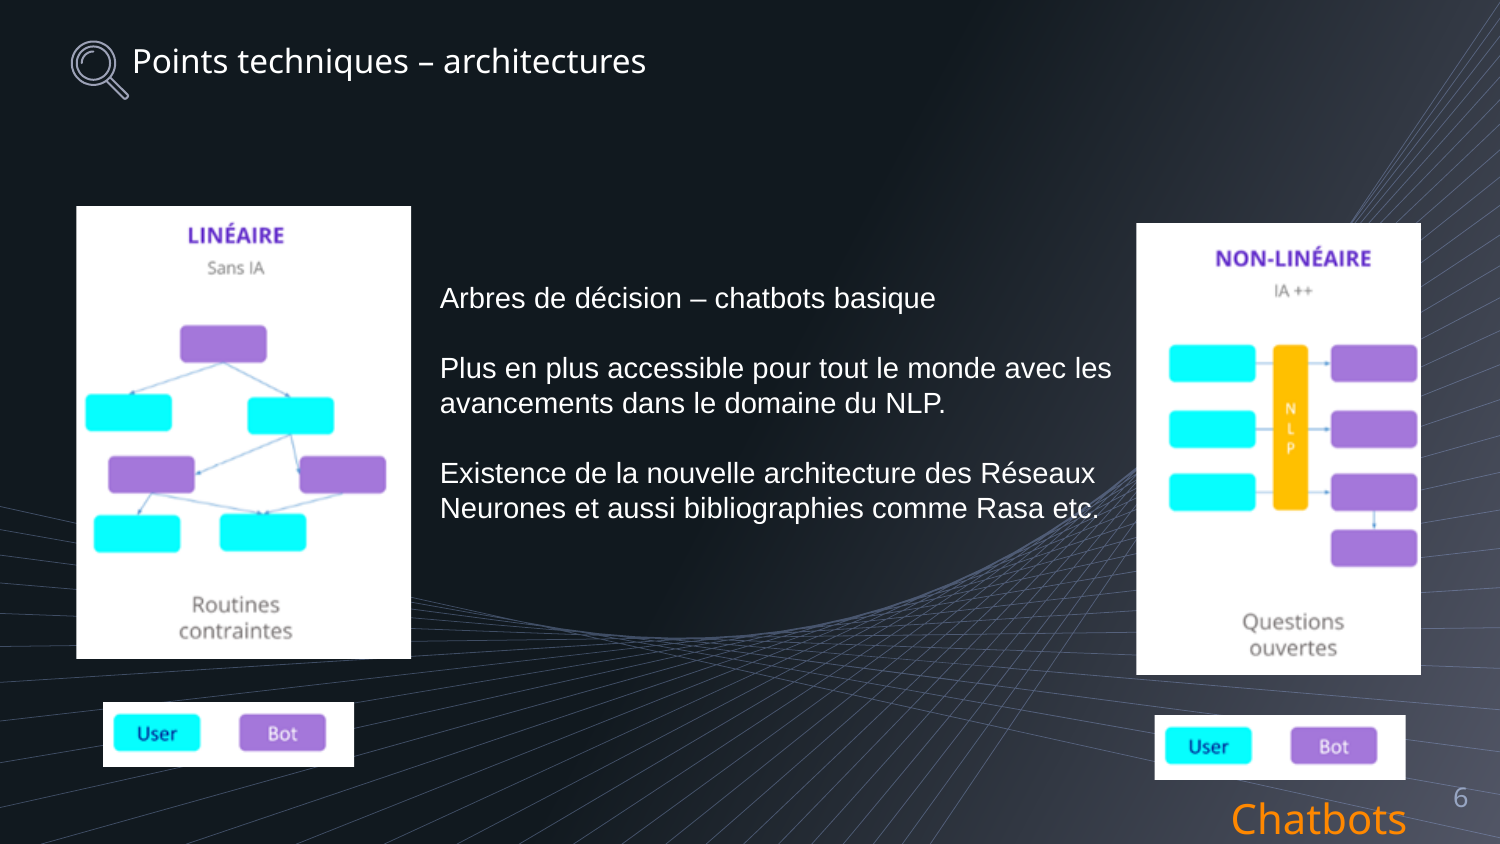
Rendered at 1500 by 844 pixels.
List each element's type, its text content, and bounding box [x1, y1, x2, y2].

text_box Arbres de décision – chatbots basique Plus en plus accessible pour tout le monde avec les avancements dans le domaine du NLP. Existence de la nouvelle architecture des Réseaux Neurones et aussi bibliographies comme Rasa etc. [424, 272, 1131, 567]
text_box Chatbots [1230, 793, 1500, 843]
text_box Points techniques – architectures [131, 34, 1242, 164]
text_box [71, 41, 129, 100]
picture [1136, 222, 1424, 676]
picture [76, 206, 412, 660]
slide_number 6 [1378, 766, 1469, 793]
picture [1154, 715, 1406, 781]
picture [102, 701, 355, 767]
